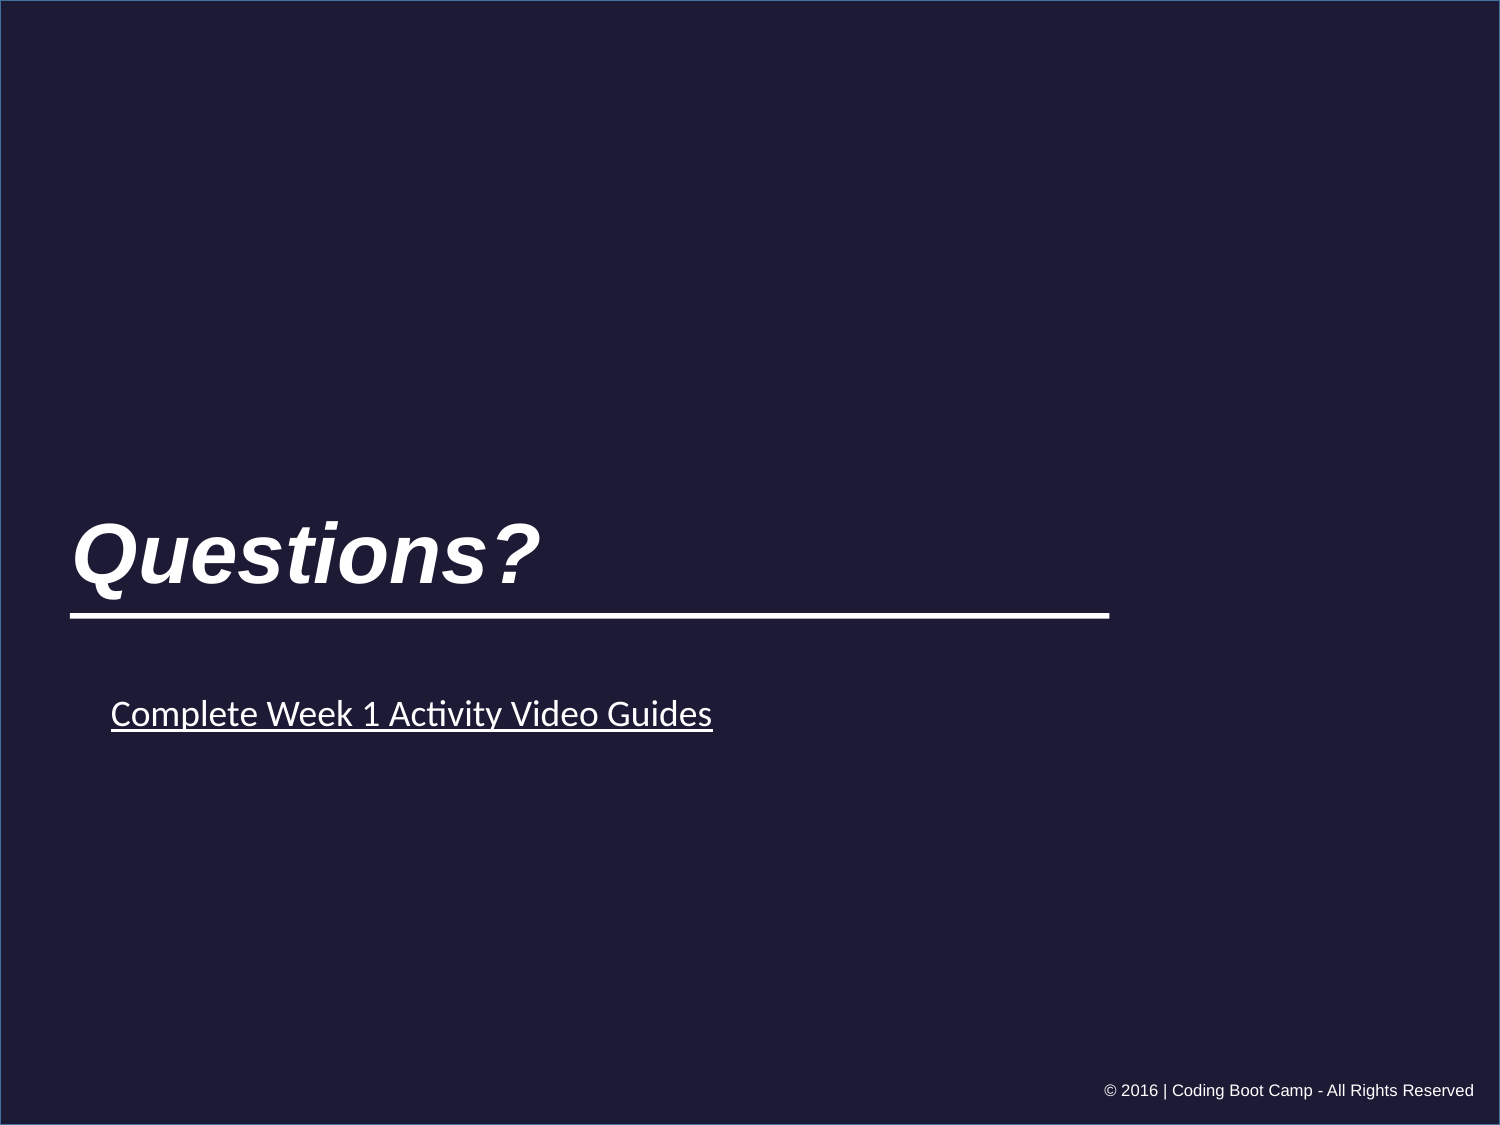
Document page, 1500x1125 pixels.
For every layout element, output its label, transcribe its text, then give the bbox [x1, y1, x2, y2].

text_box Complete Week 1 Activity Video Guides [103, 682, 721, 742]
title Questions? [63, 483, 1415, 628]
